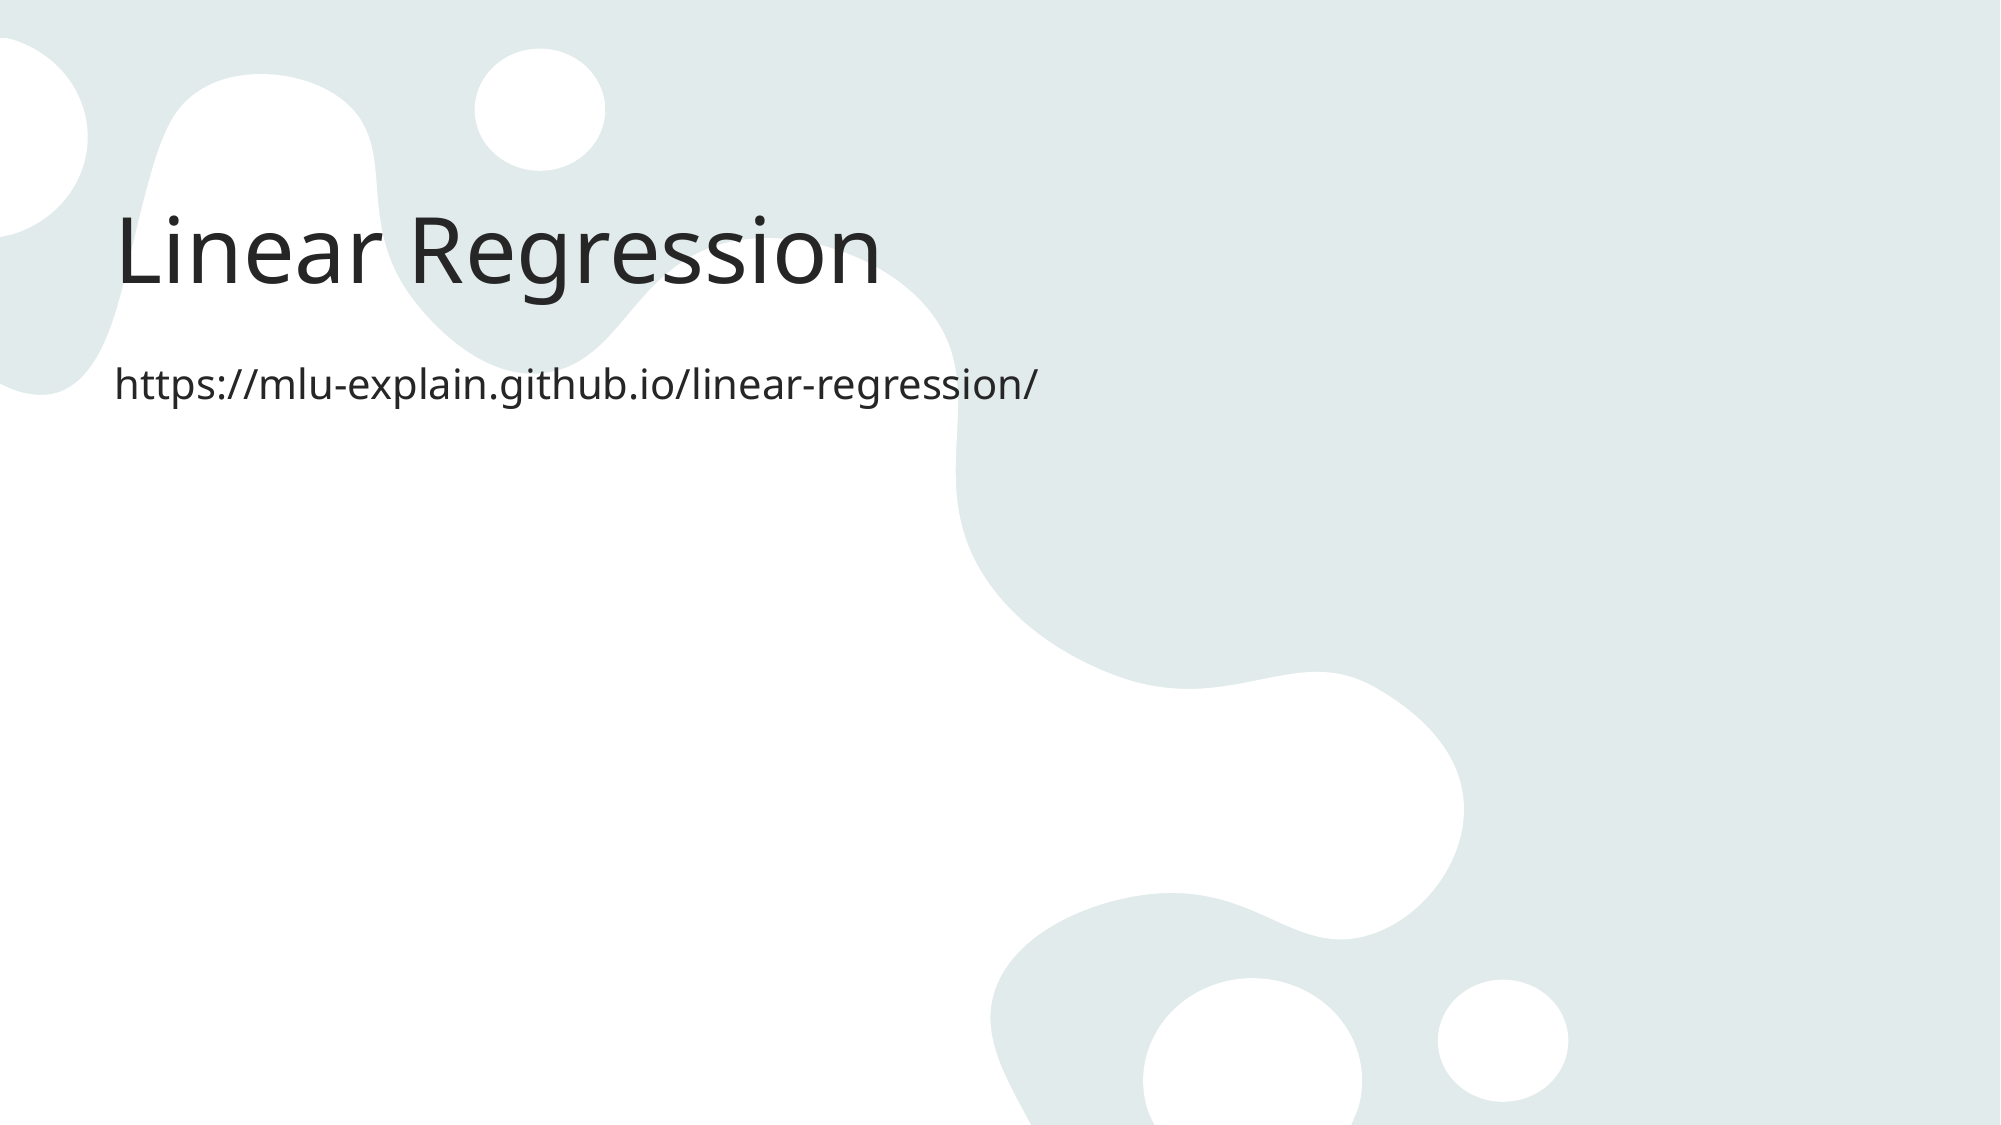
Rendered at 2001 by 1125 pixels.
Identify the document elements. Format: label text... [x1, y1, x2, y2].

list https://mlu-explain.github.io/linear-regression/ [99, 345, 1900, 1008]
title Linear Regression [99, 91, 1900, 309]
